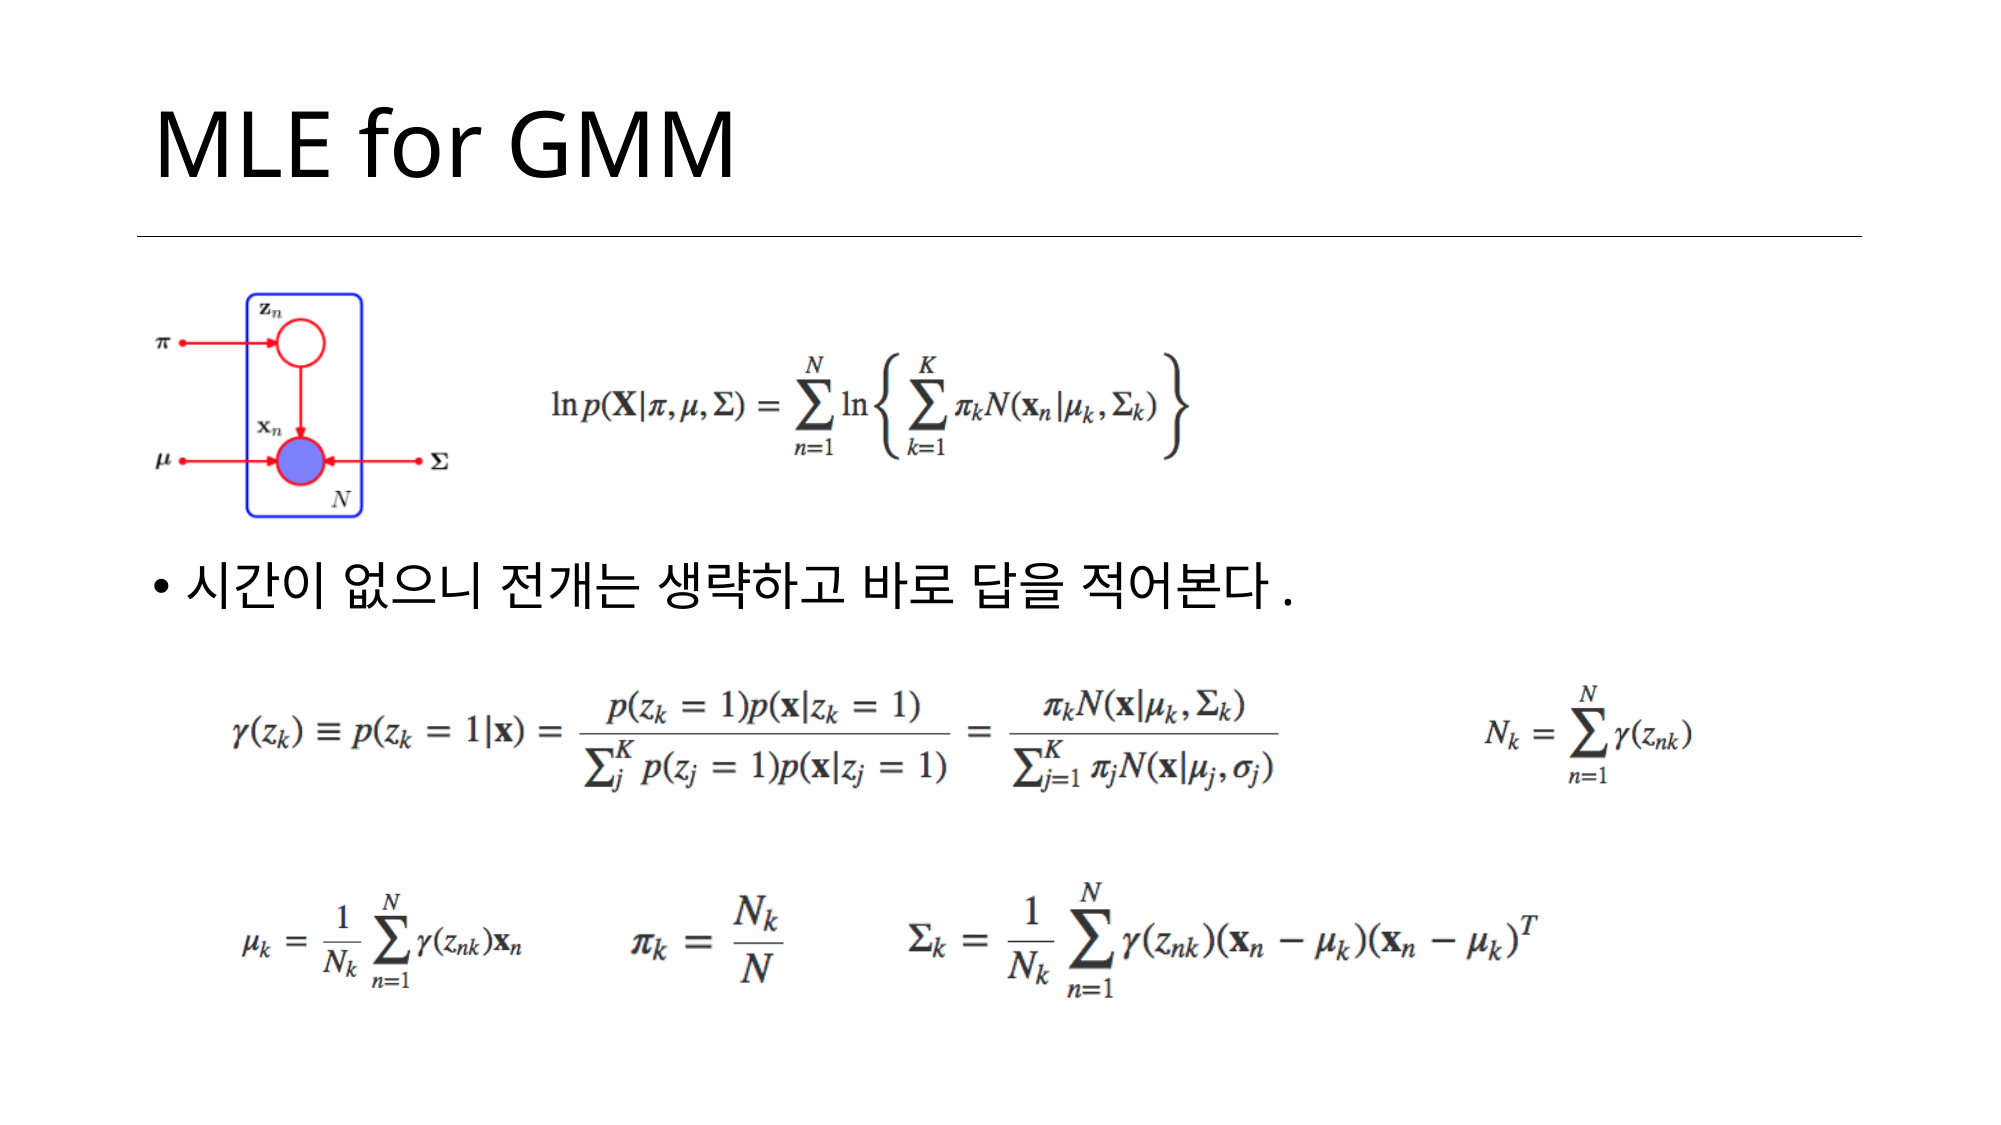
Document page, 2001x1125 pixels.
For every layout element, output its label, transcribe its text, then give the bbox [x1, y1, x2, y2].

picture [213, 663, 1313, 816]
picture [875, 857, 1566, 1025]
title MLE for GMM [137, 59, 1863, 237]
picture [213, 883, 545, 999]
picture [607, 870, 819, 1012]
picture [137, 282, 471, 532]
picture [1465, 663, 1710, 801]
list 시간이 없으니 전개는 생략하고 바로 답을 적어본다. [137, 553, 1863, 625]
picture [528, 327, 1223, 486]
